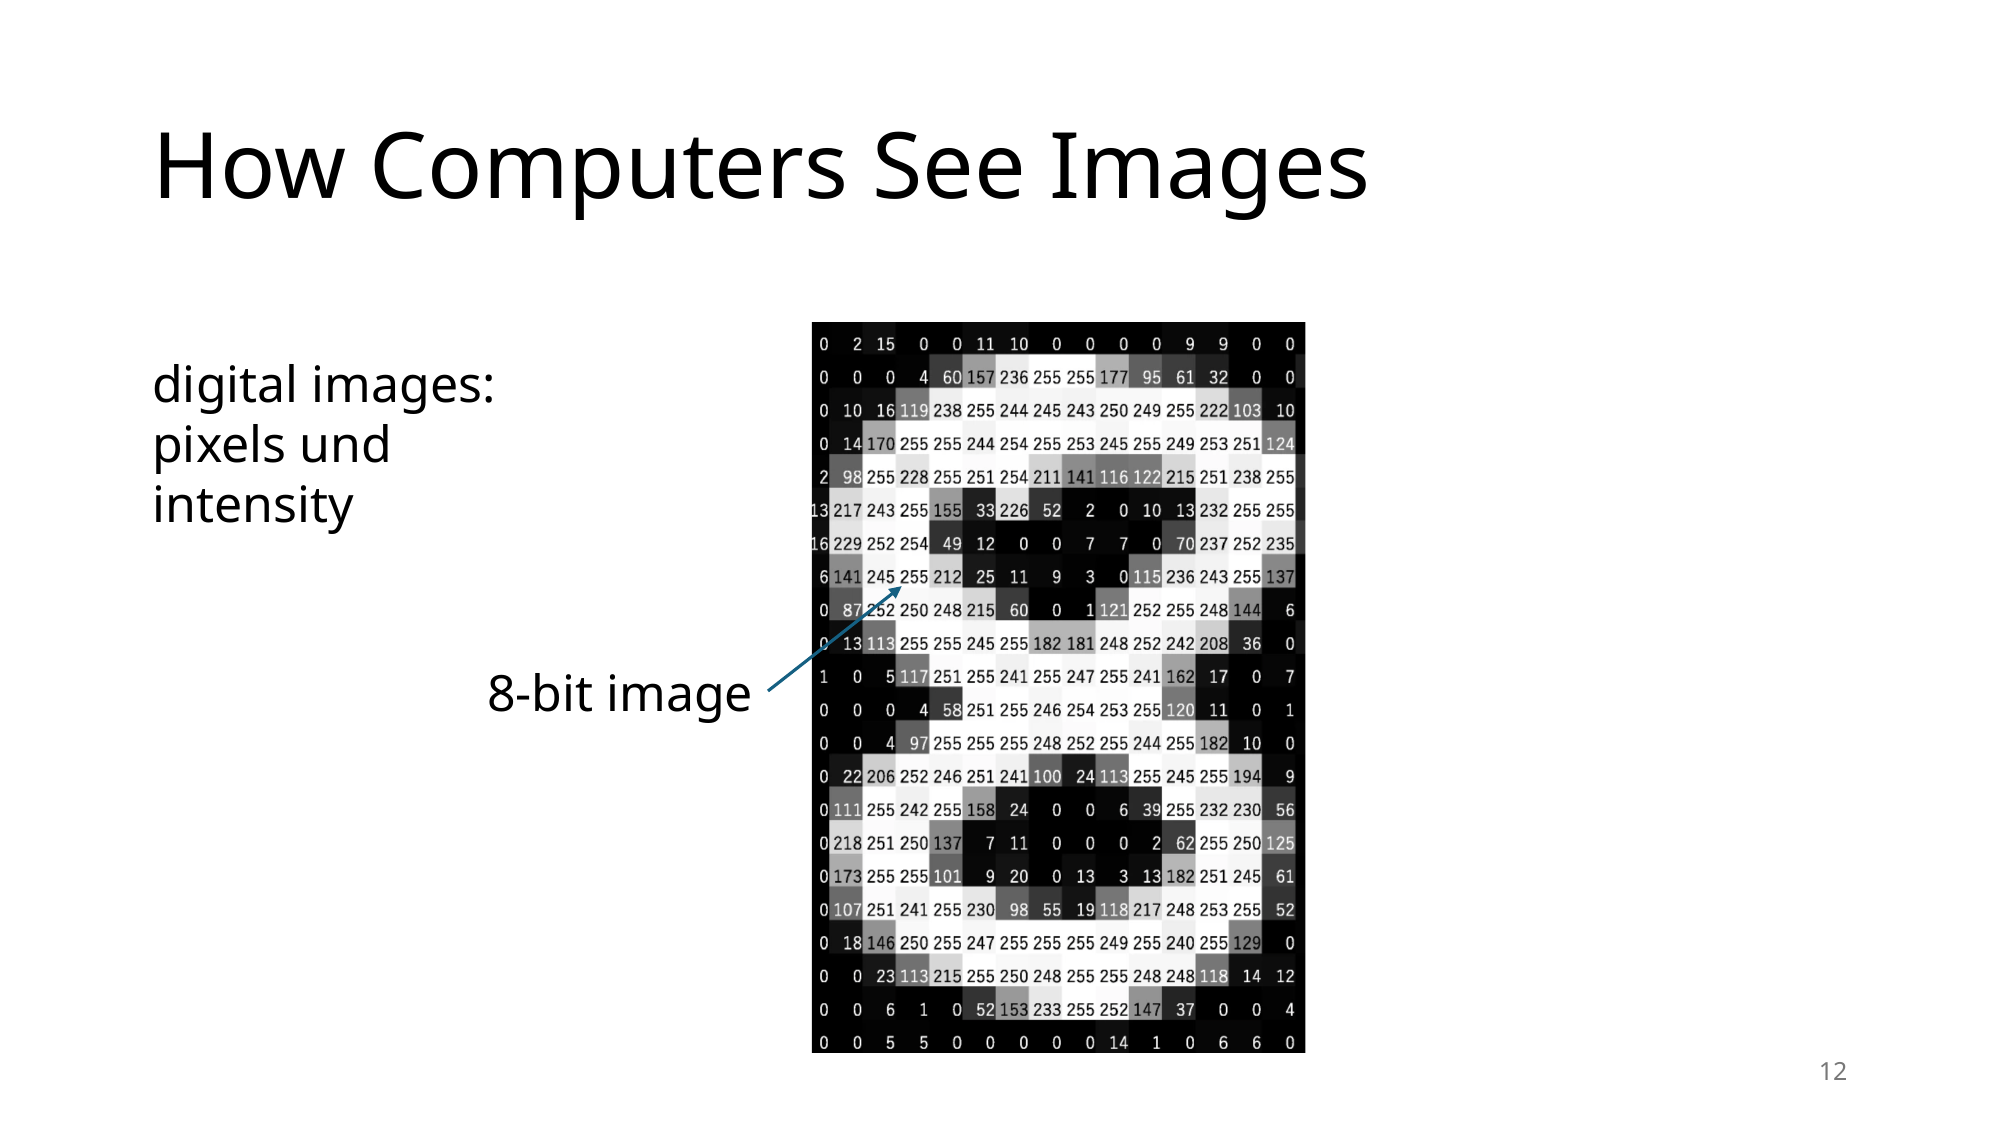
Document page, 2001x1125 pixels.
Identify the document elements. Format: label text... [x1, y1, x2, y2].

slide_number 12 [1412, 1042, 1863, 1103]
text_box 8-bit image [472, 653, 768, 729]
title How Computers See Images [137, 59, 1863, 278]
picture [811, 322, 1306, 1054]
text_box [756, 585, 903, 692]
text_box digital images: pixels und intensity [137, 344, 583, 540]
